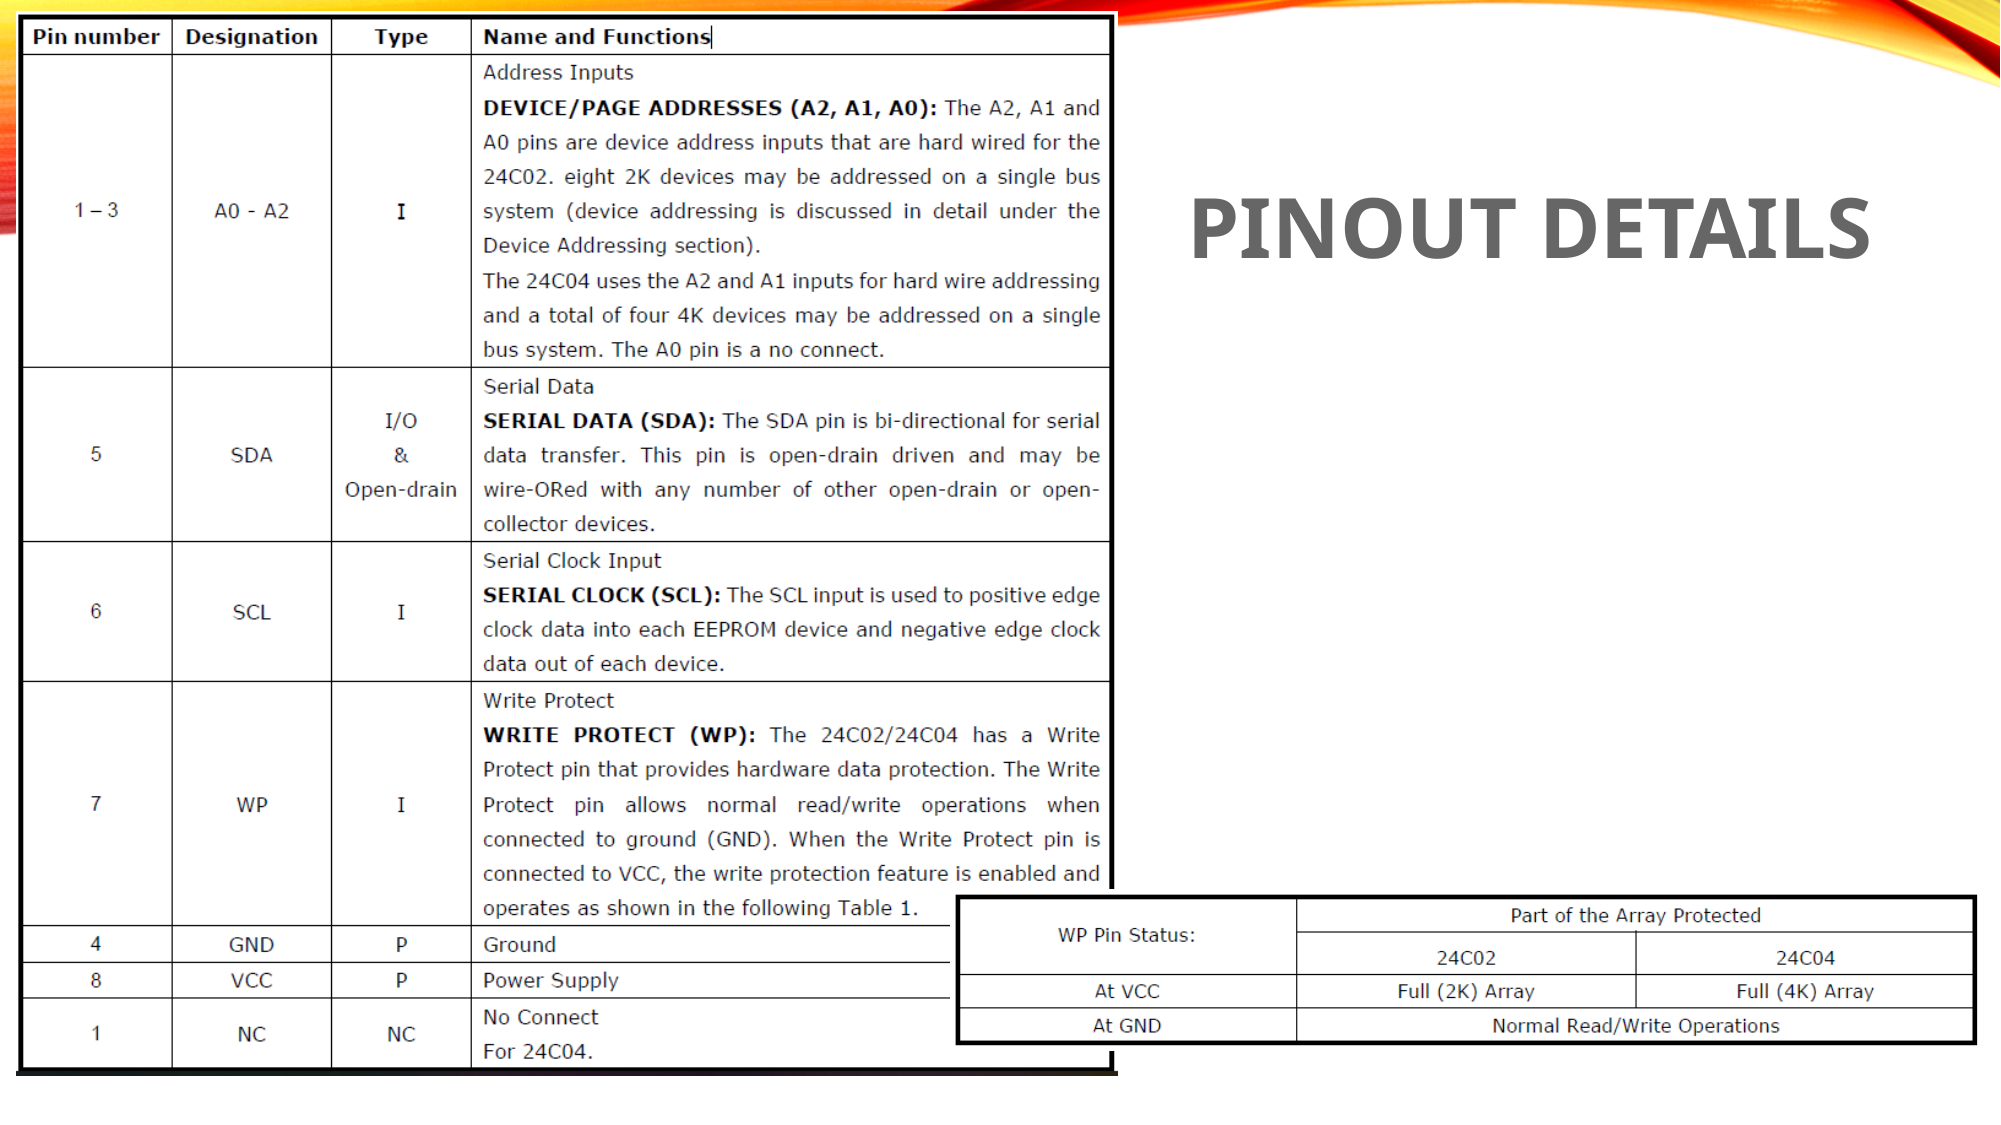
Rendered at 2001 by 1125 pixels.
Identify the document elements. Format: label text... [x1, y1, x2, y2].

title PINOUT Details [1118, 125, 1888, 338]
picture [0, 0, 2000, 1076]
